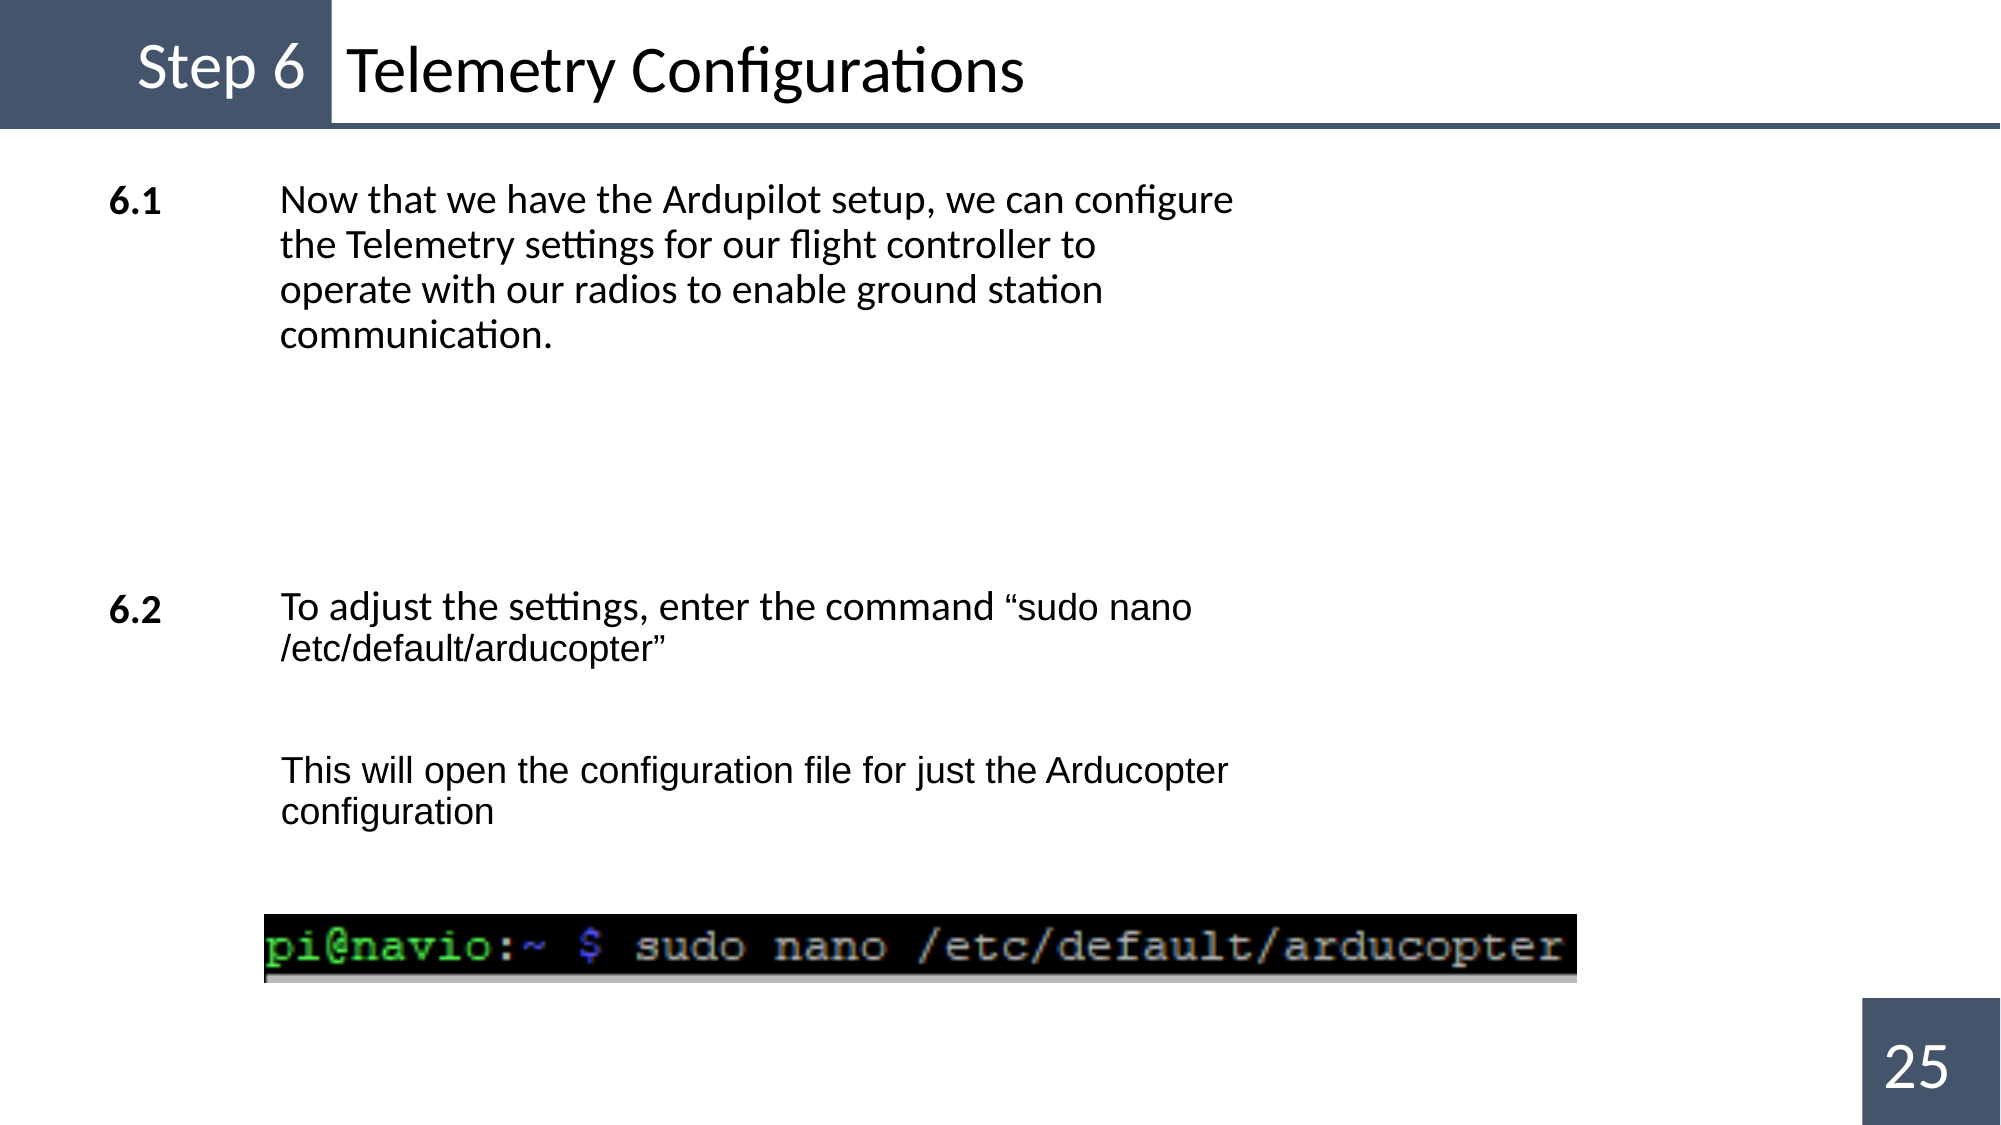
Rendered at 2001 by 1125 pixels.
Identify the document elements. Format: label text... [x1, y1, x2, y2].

list 6.2 [93, 580, 222, 641]
list Telemetry Configurations [331, 1, 1395, 141]
picture [264, 914, 1577, 983]
list 6.1 [93, 171, 222, 232]
list Now that we have the Ardupilot setup, we can configure the Telemetry settings for our flight controller to operate with our radios to enable ground station communication. [264, 170, 1251, 481]
text_box Step 6 [122, 15, 322, 110]
list To adjust the settings, enter the command “sudo nano /etc/default/arducopter” This will open the configuration file for just the Arducopter configuration [265, 576, 1252, 887]
